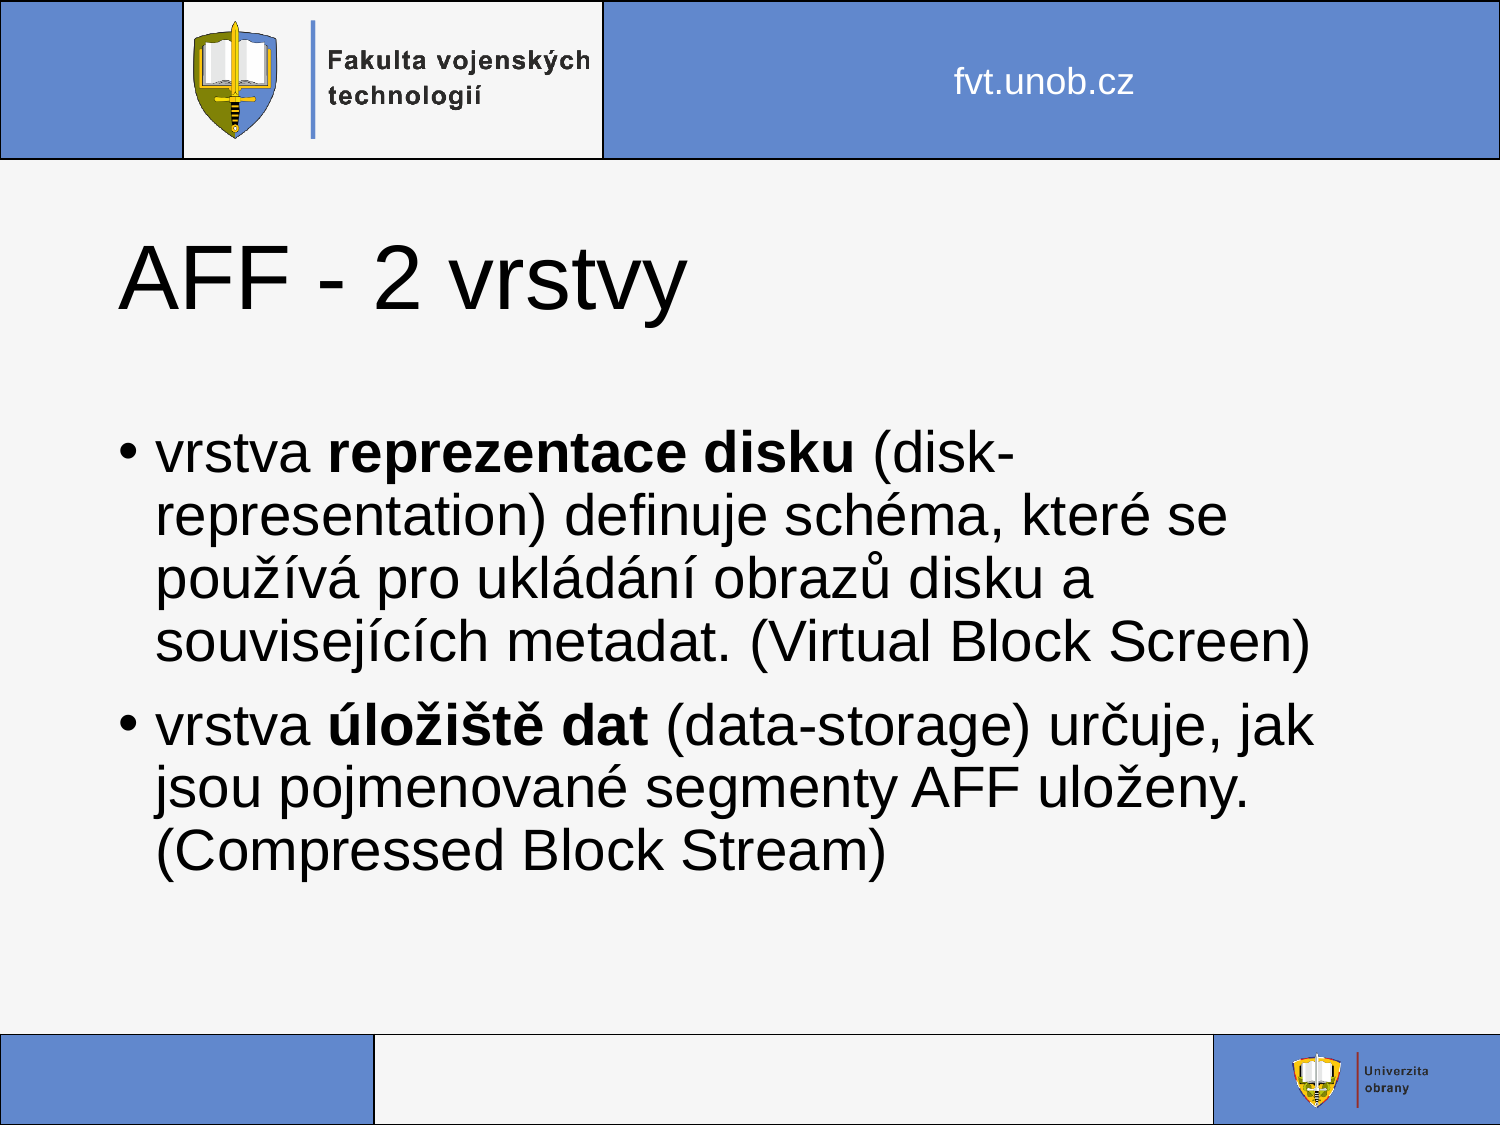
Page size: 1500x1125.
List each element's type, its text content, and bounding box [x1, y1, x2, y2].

title AFF - 2 vrstvy [103, 171, 1397, 389]
picture [1292, 1052, 1428, 1108]
picture [193, 20, 589, 139]
list vrstva reprezentace disku (disk-representation) definuje schéma, které se používá pro ukládání obrazů disku a souvisejících metadat. (Virtual Block Screen) vrstva úložiště dat (data-storage) určuje, jak jsou pojmenované segmenty AFF uloženy. (Compressed Block Stream) [103, 415, 1397, 1014]
